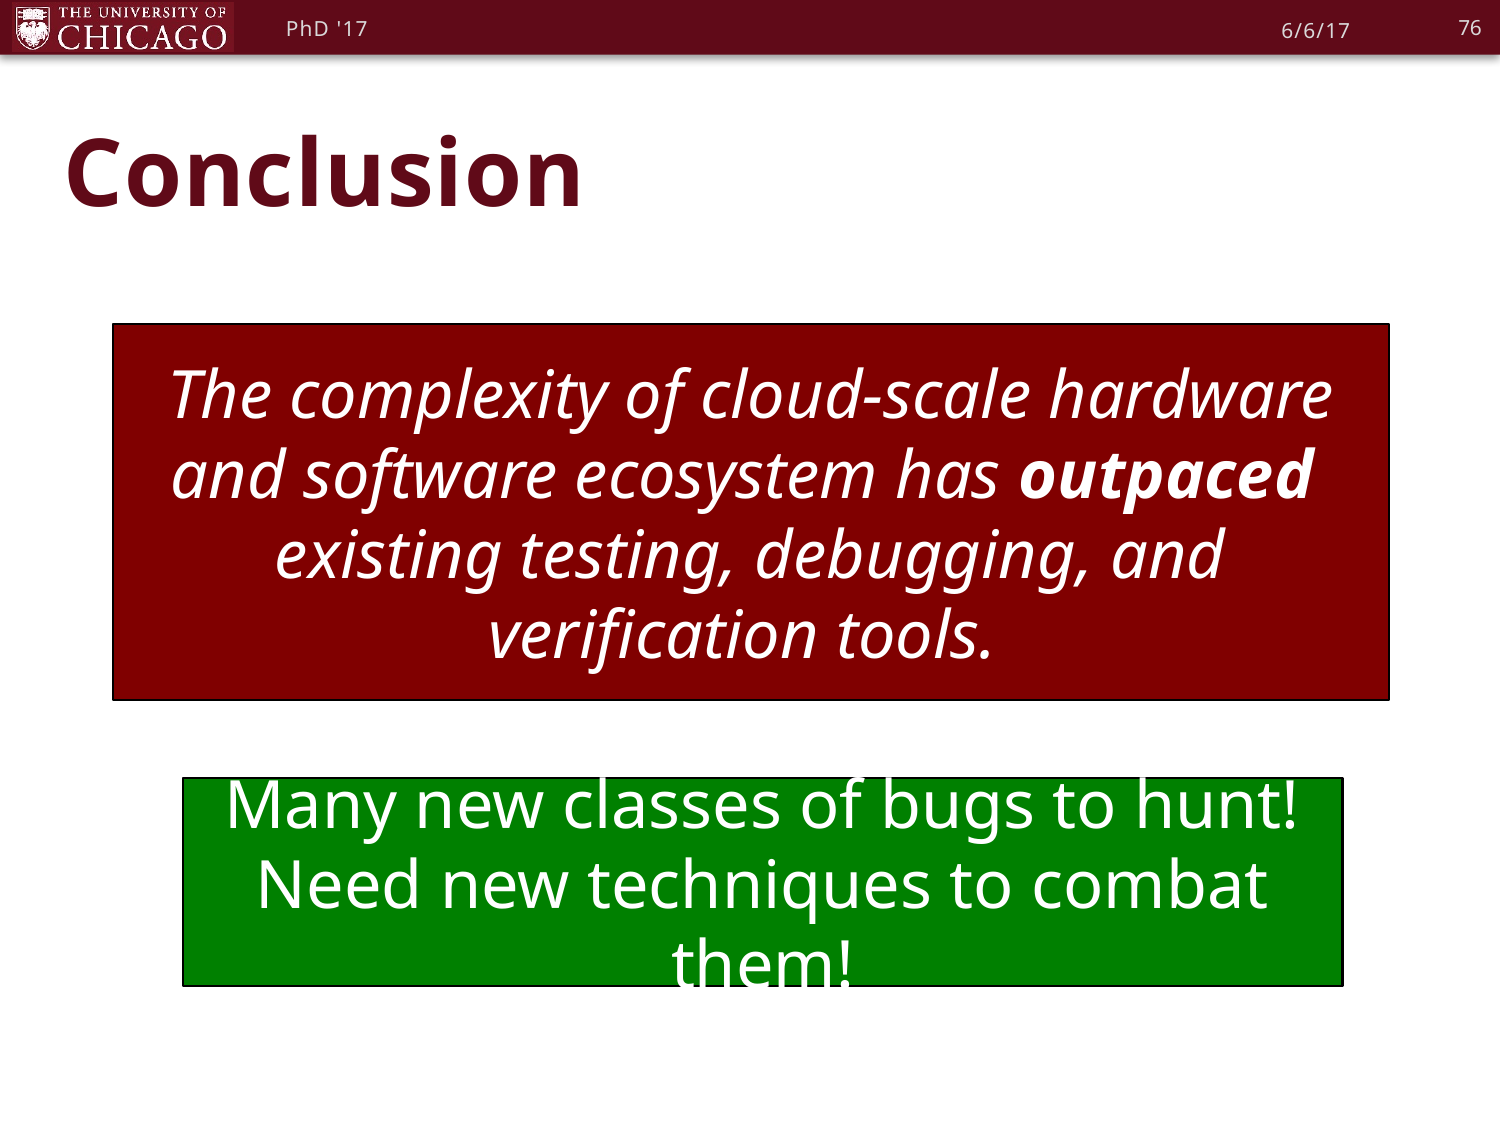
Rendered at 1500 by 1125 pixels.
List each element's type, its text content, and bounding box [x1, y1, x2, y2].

title Conclusion [48, 45, 1447, 233]
text_box The complexity of cloud-scale hardware and software ecosystem has outpaced existing testing, debugging, and verification tools. [113, 324, 1389, 701]
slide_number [1096, 7, 1365, 52]
slide_number 76 [1365, 0, 1497, 59]
picture [12, 2, 234, 52]
text_box Many new classes of bugs to hunt! Need new techniques to combat them! [182, 777, 1343, 986]
footer PhD '17 [270, 7, 806, 52]
